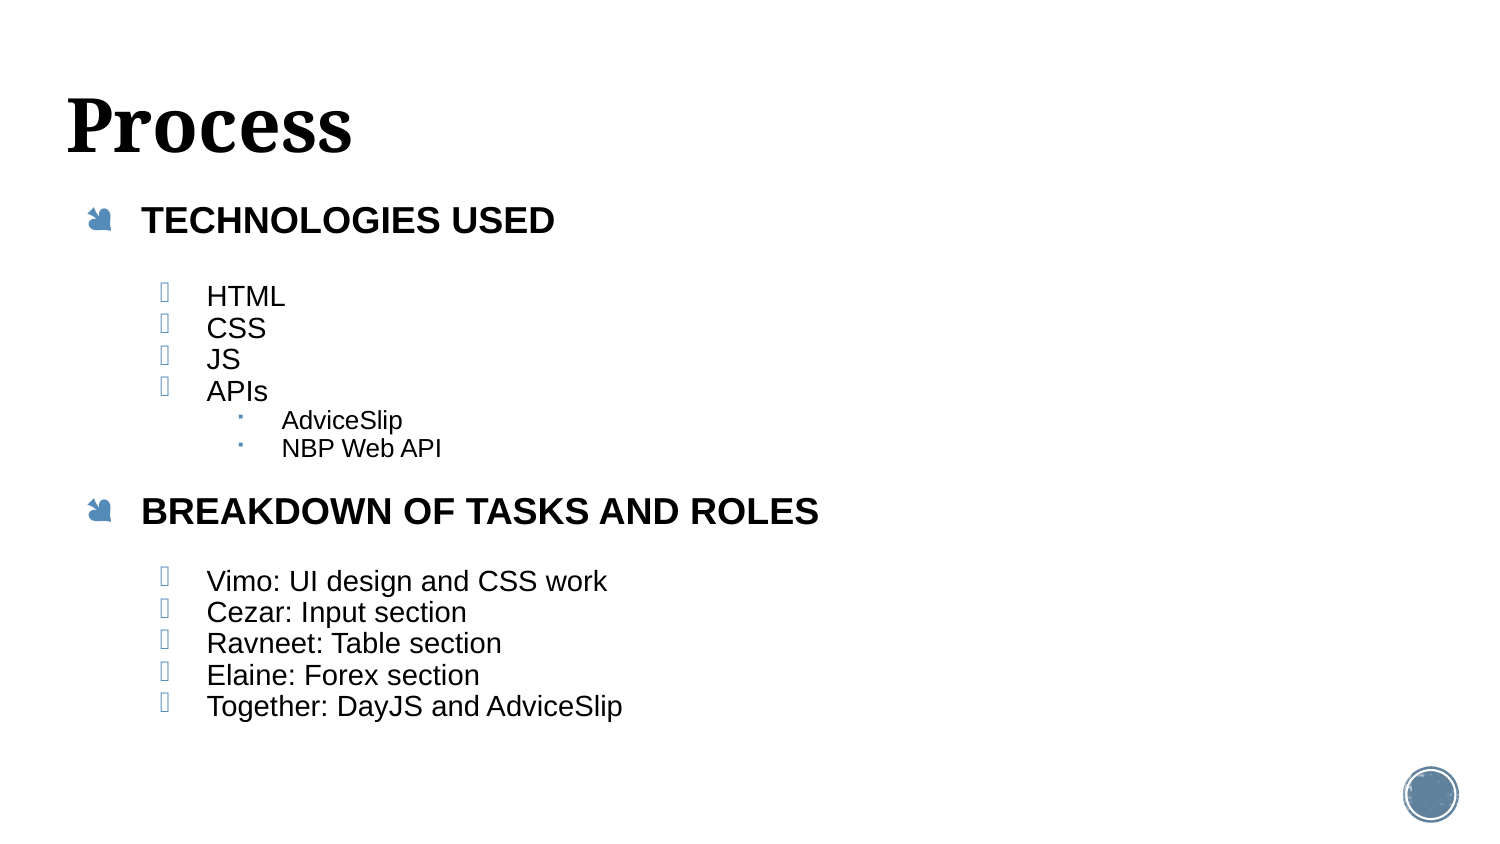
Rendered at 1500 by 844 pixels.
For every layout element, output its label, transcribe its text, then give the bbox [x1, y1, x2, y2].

list TECHNOLOGIES USED HTML CSS JS APIs AdviceSlip NBP Web API BREAKDOWN OF TASKS AND ROLES Vimo: UI design and CSS work Cezar: Input section Ravneet: Table section Elaine: Forex section Together: DayJS and AdviceSlip [51, 185, 1380, 771]
title Process [51, 72, 1449, 167]
